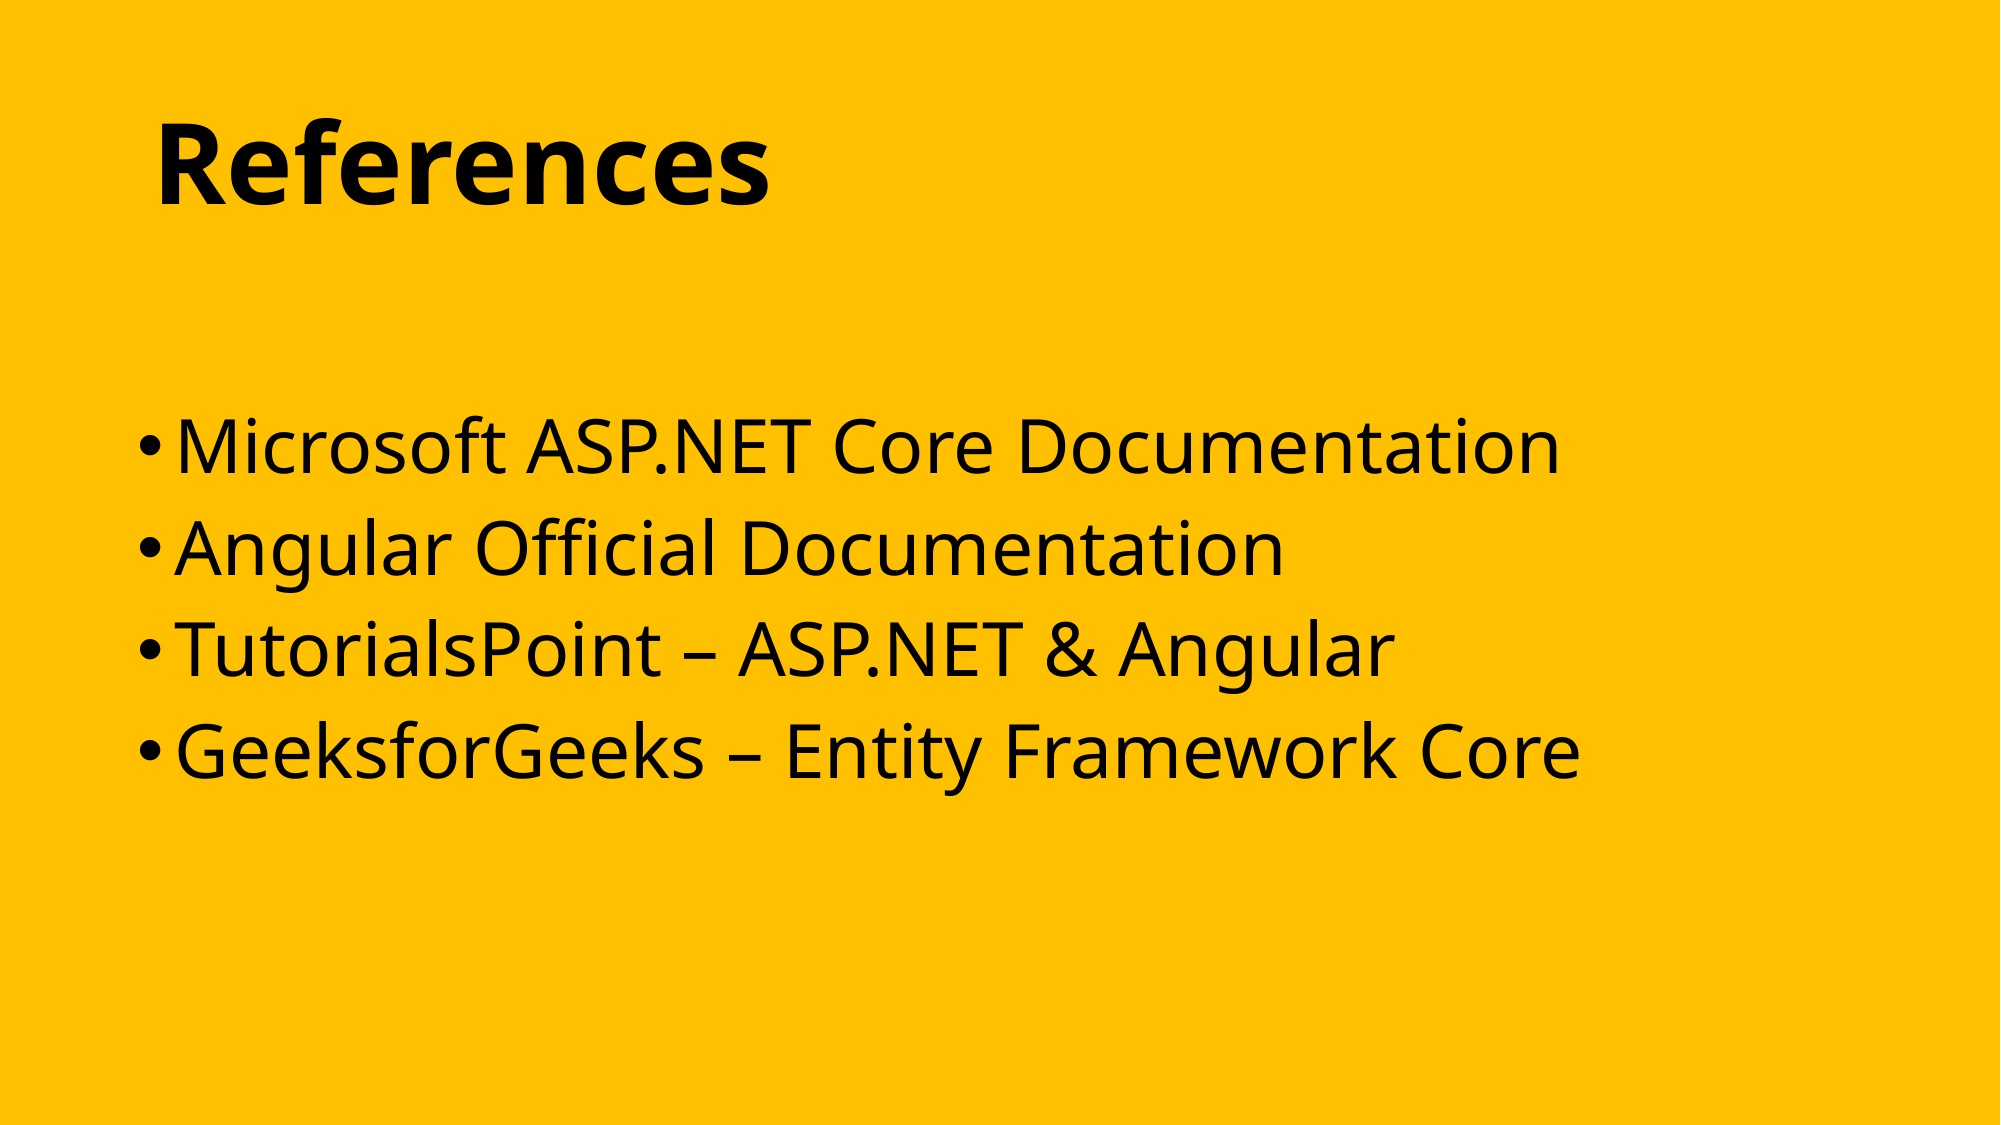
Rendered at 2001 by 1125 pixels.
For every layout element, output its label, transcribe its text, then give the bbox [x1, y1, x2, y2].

list Microsoft ASP.NET Core Documentation Angular Official Documentation TutorialsPoint – ASP.NET & Angular GeeksforGeeks – Entity Framework Core [122, 400, 1848, 879]
title References [137, 59, 1863, 278]
